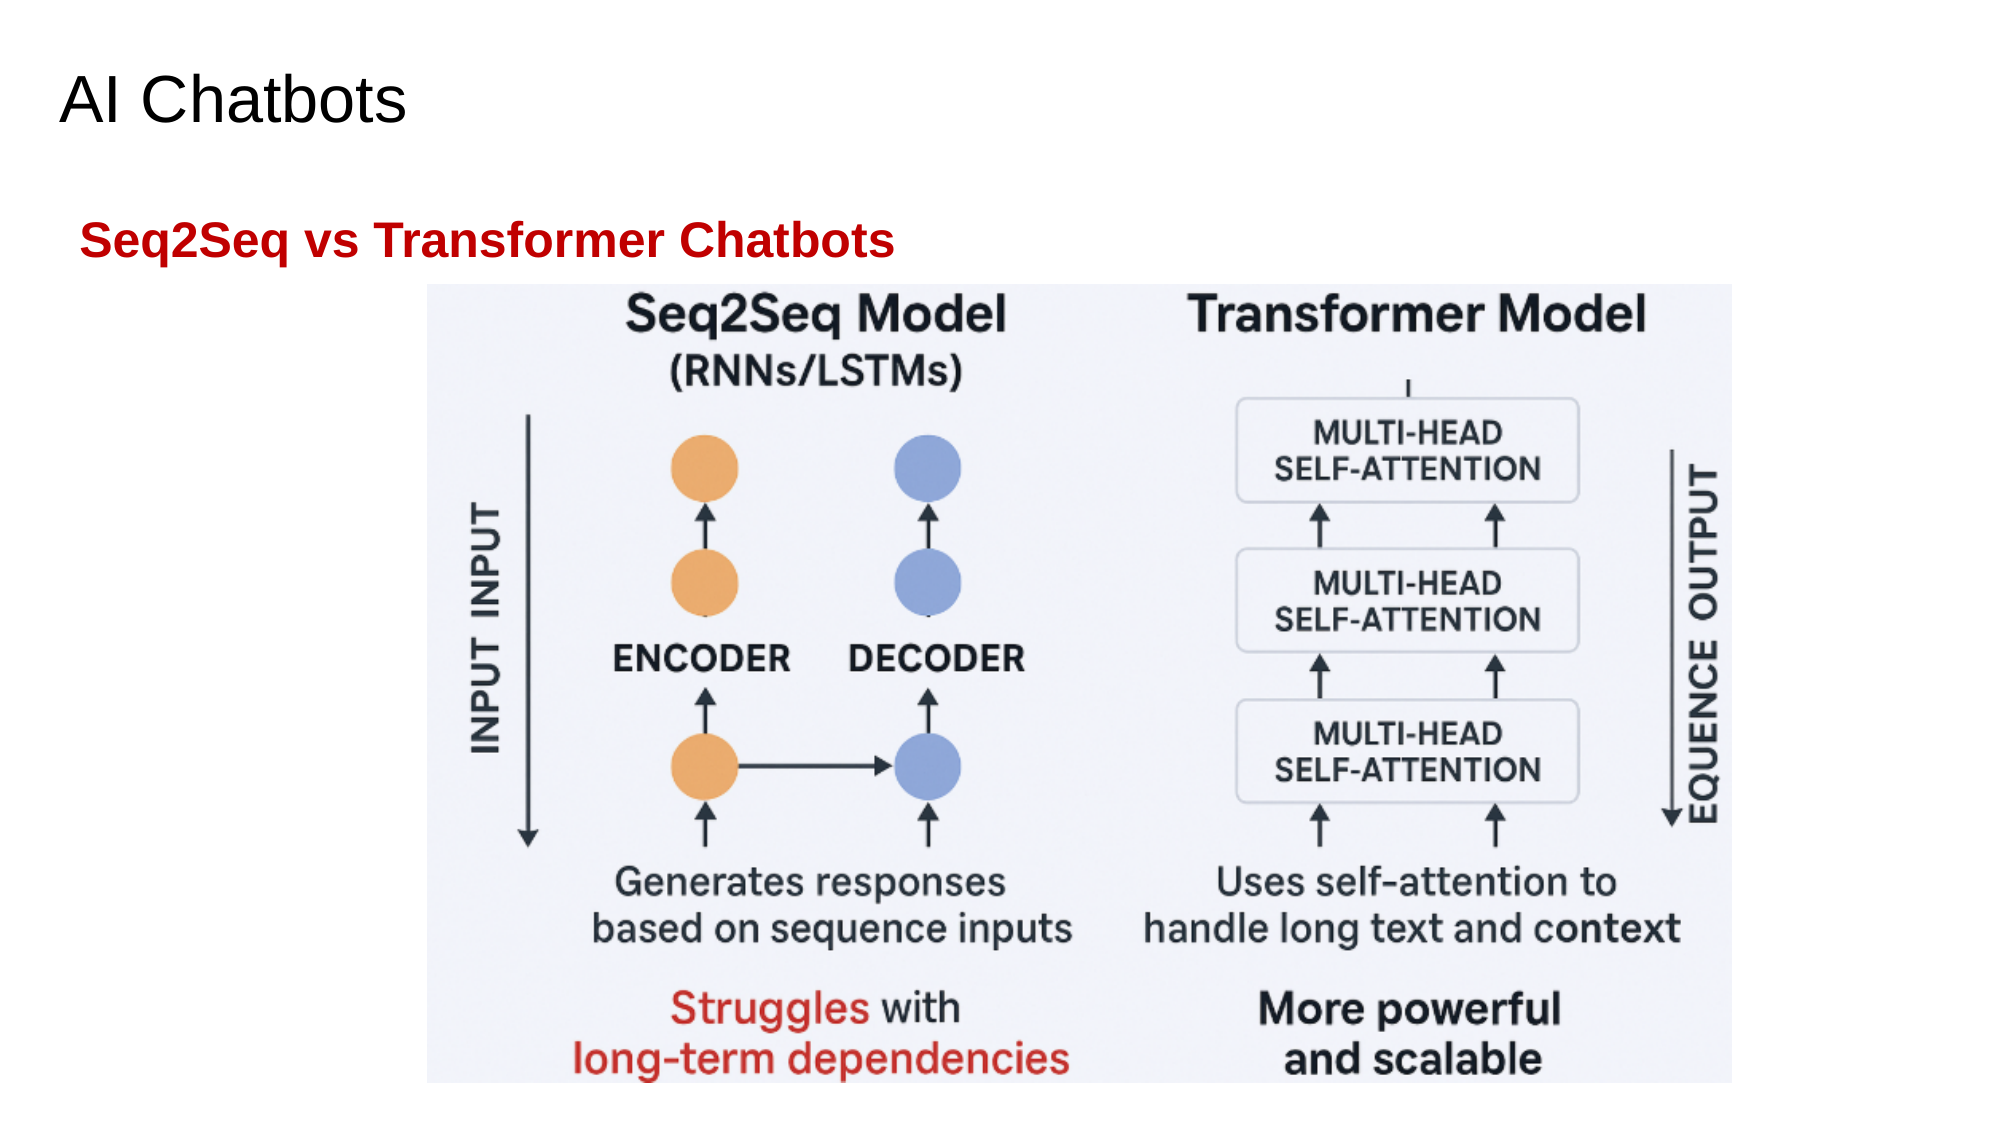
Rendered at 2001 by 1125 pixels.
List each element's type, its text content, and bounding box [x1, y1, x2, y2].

list Seq2Seq vs Transformer Chatbots [64, 200, 1931, 1049]
picture [426, 283, 1732, 1083]
title AI Chatbots [44, 27, 1947, 175]
